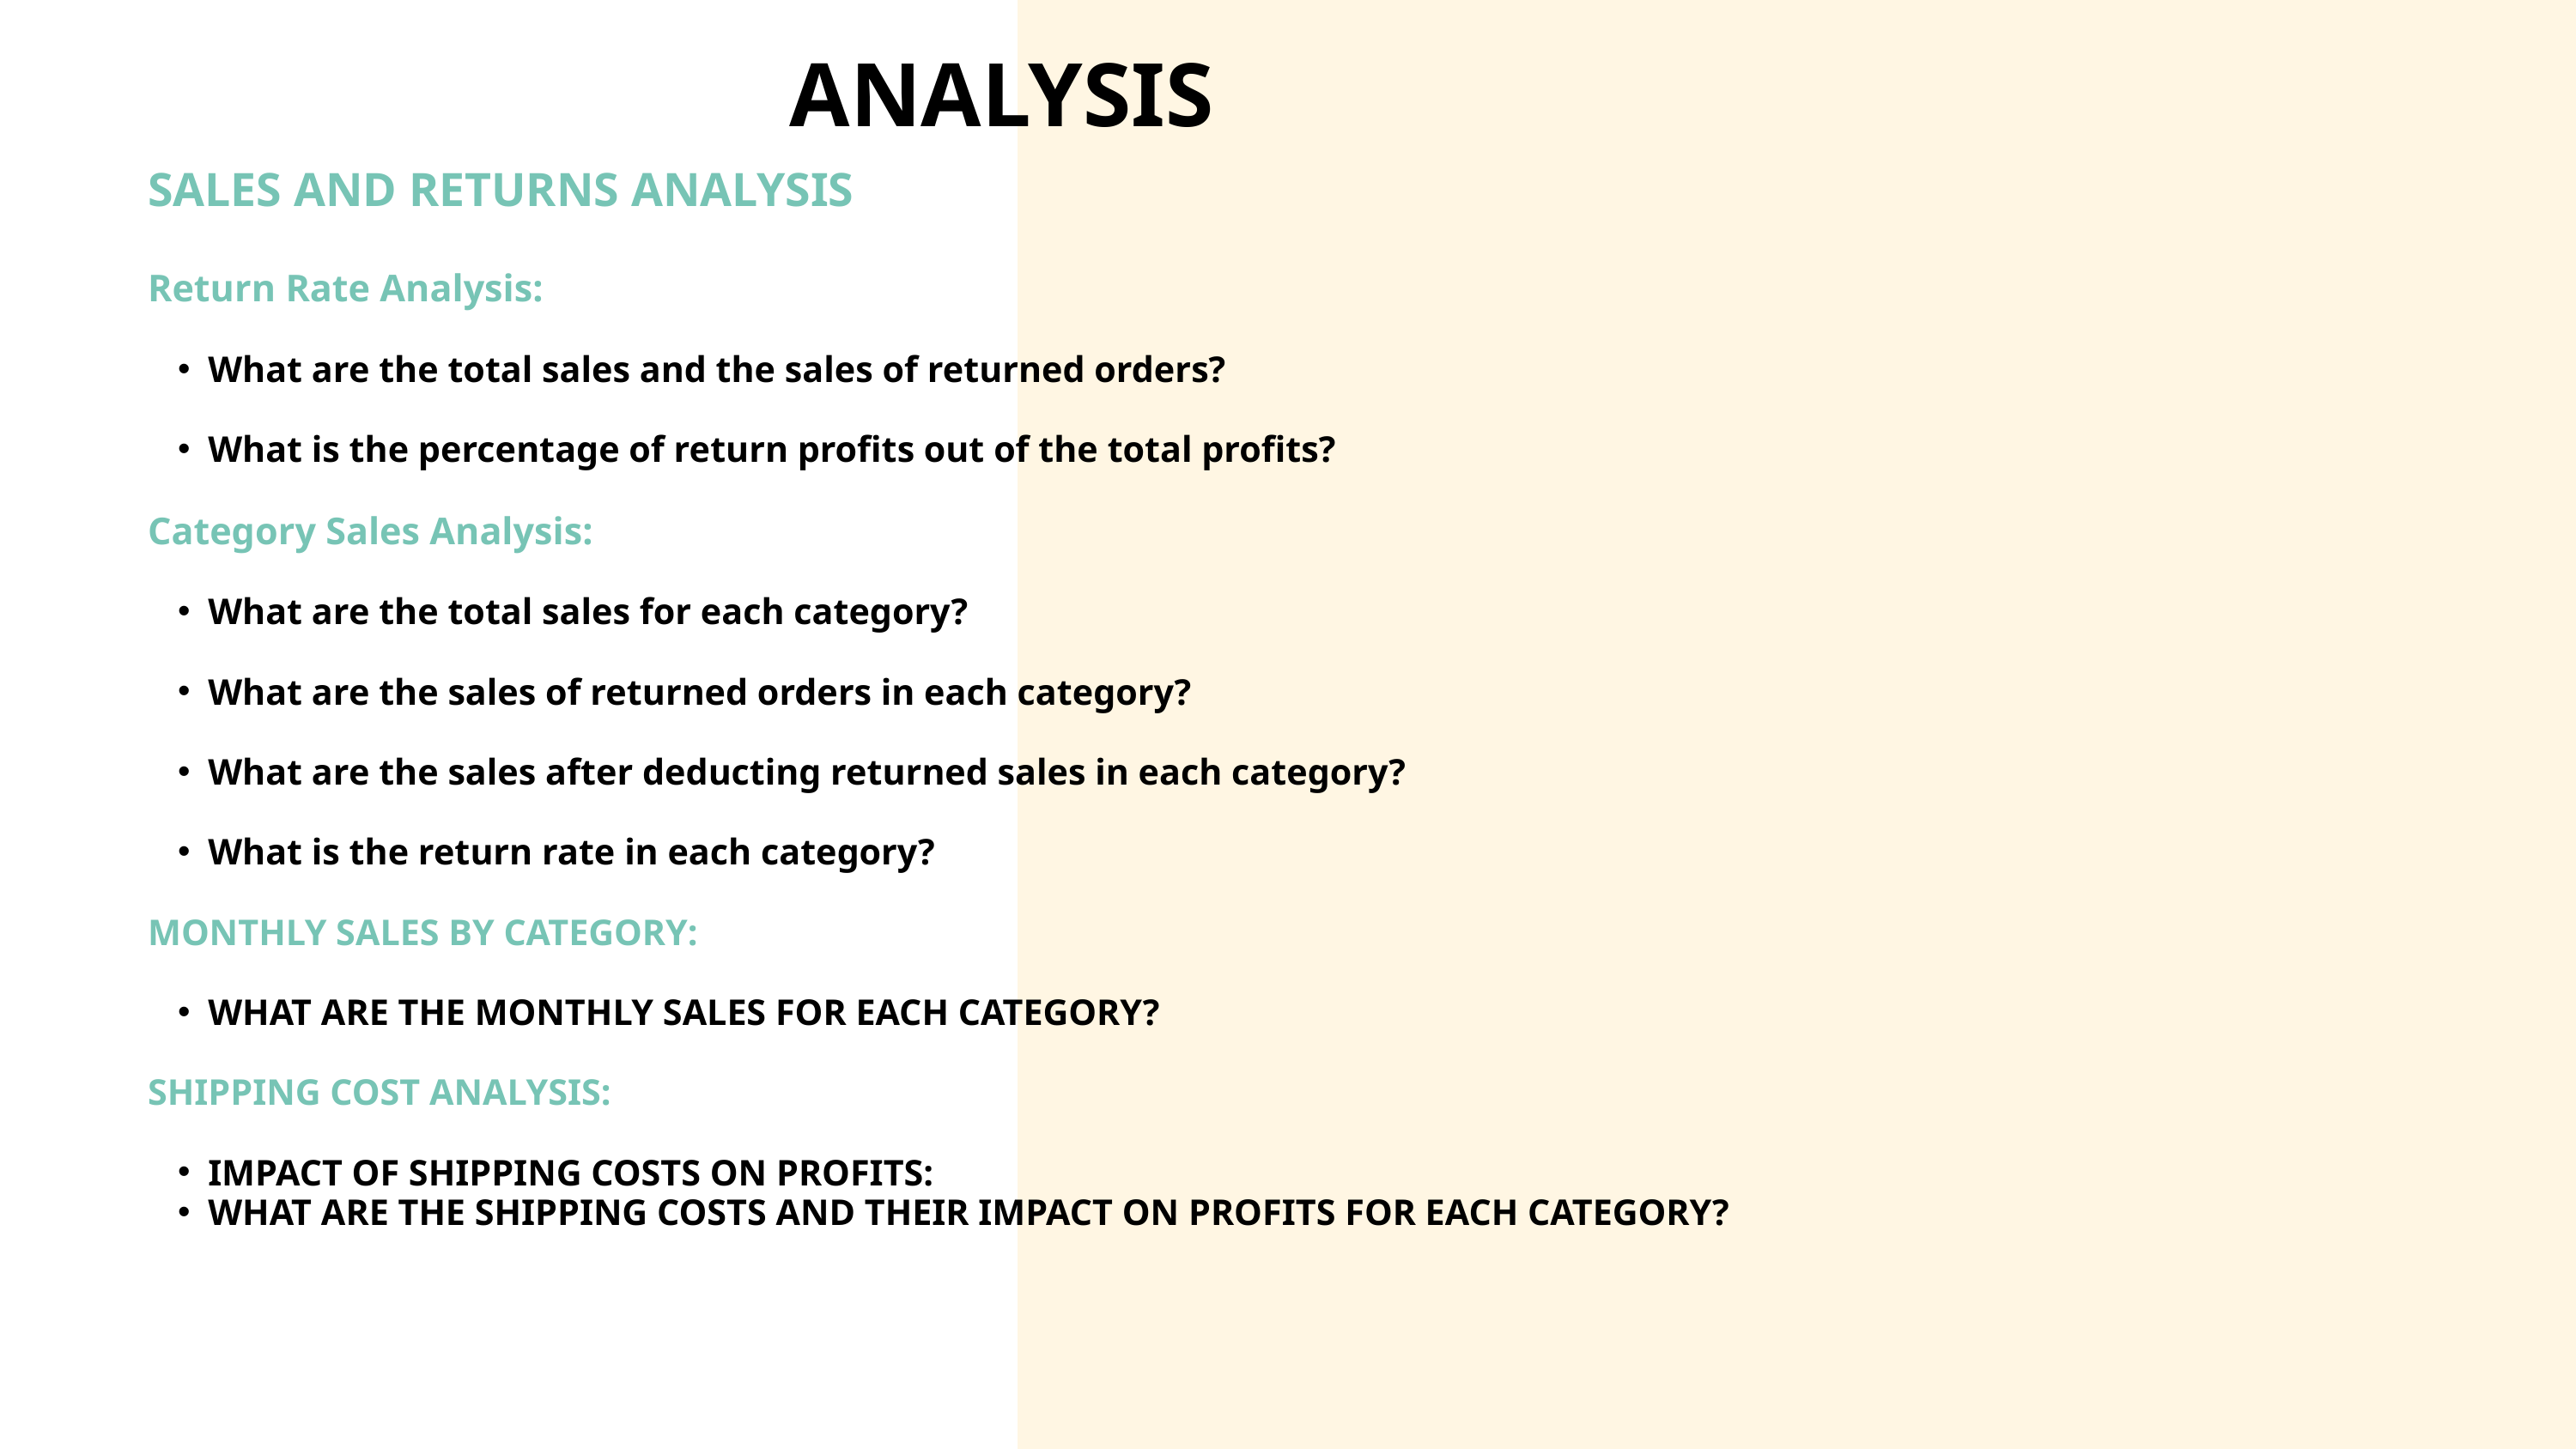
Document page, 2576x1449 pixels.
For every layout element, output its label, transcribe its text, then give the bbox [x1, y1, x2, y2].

text_box ANALYSIS [789, 45, 1013, 144]
text_box SALES AND RETURNS ANALYSIS Return Rate Analysis: What are the total sales and the sales of returned orders? What is the percentage of return profits out of the total profits? Category Sales Analysis: What are the total sales for each category? What are the sales of returned orders in each category? What are the sales after deducting returned sales in each category? What is the return rate in each category? MONTHLY SALES BY CATEGORY: WHAT ARE THE MONTHLY SALES FOR EACH CATEGORY? SHIPPING COST ANALYSIS: IMPACT OF SHIPPING COSTS ON PROFITS: WHAT ARE THE SHIPPING COSTS AND THEIR IMPACT ON PROFITS FOR EACH CATEGORY? [148, 163, 1013, 1313]
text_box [1018, 0, 2576, 1449]
